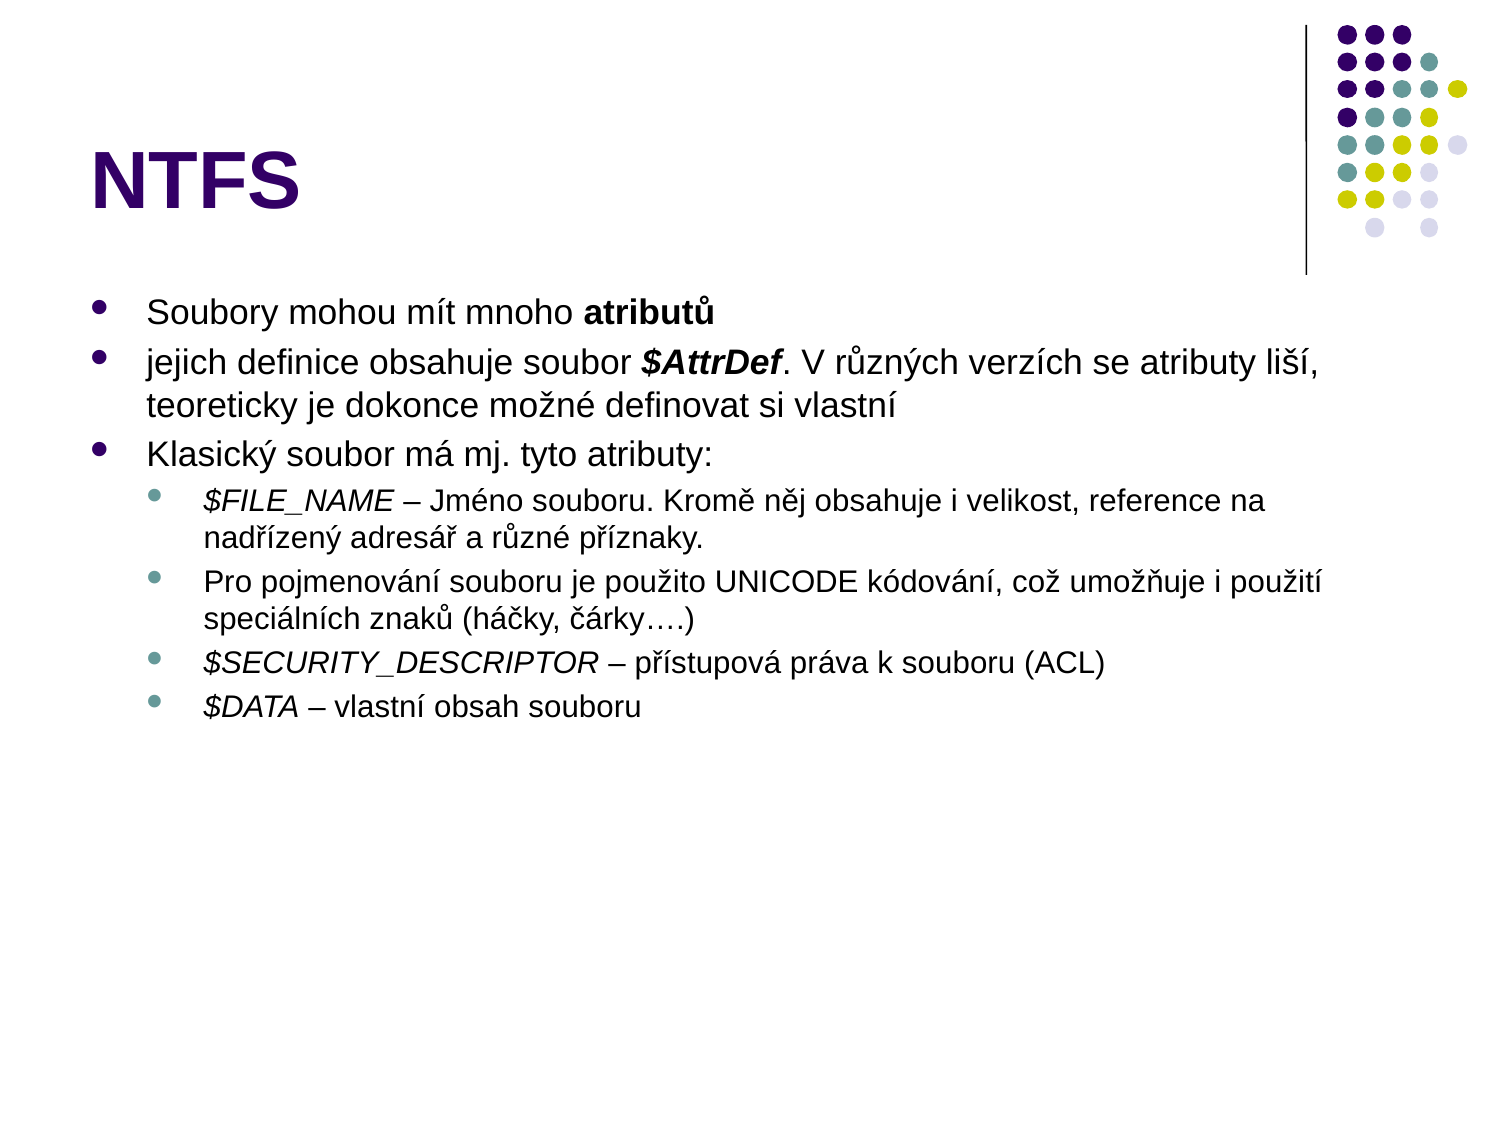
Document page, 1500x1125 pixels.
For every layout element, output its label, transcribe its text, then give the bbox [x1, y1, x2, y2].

title NTFS [75, 20, 1313, 233]
list Soubory mohou mít mnoho atributů jejich definice obsahuje soubor $AttrDef. V různých verzích se atributy liší, teoreticky je dokonce možné definovat si vlastní Klasický soubor má mj. tyto atributy: $FILE_NAME – Jméno souboru. Kromě něj obsahuje i velikost, reference na nadřízený adresář a různé příznaky. Pro pojmenování souboru je použito UNICODE kódování, což umožňuje i použití speciálních znaků (háčky, čárky….) $SECURITY_DESCRIPTOR – přístupová práva k souboru (ACL) $DATA – vlastní obsah souboru [75, 282, 1425, 1006]
